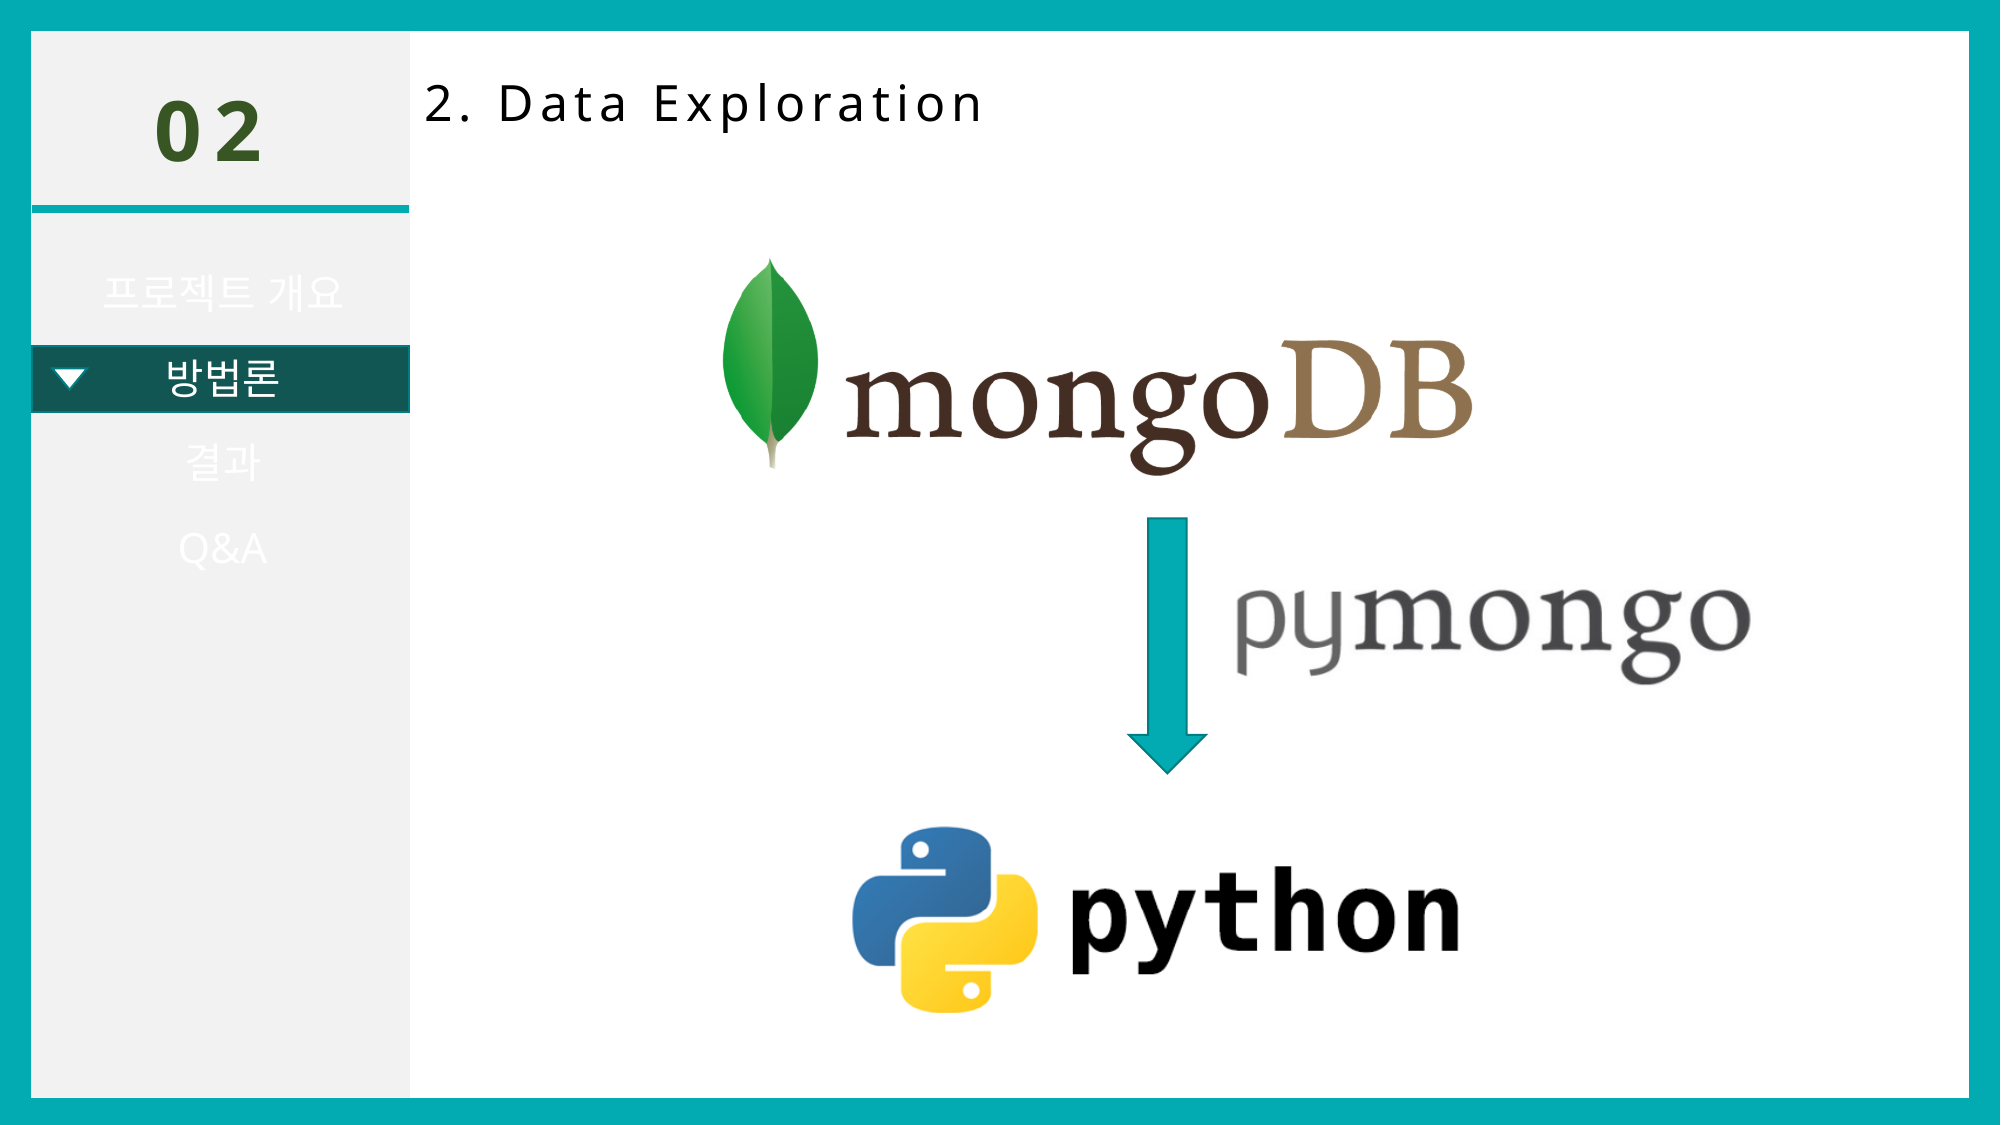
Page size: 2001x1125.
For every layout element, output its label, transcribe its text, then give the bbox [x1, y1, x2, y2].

text_box [1126, 517, 1209, 775]
picture [835, 794, 1498, 1026]
title 2. Data Exploration [409, 53, 1950, 158]
picture [1218, 563, 1767, 690]
picture [700, 233, 1498, 498]
